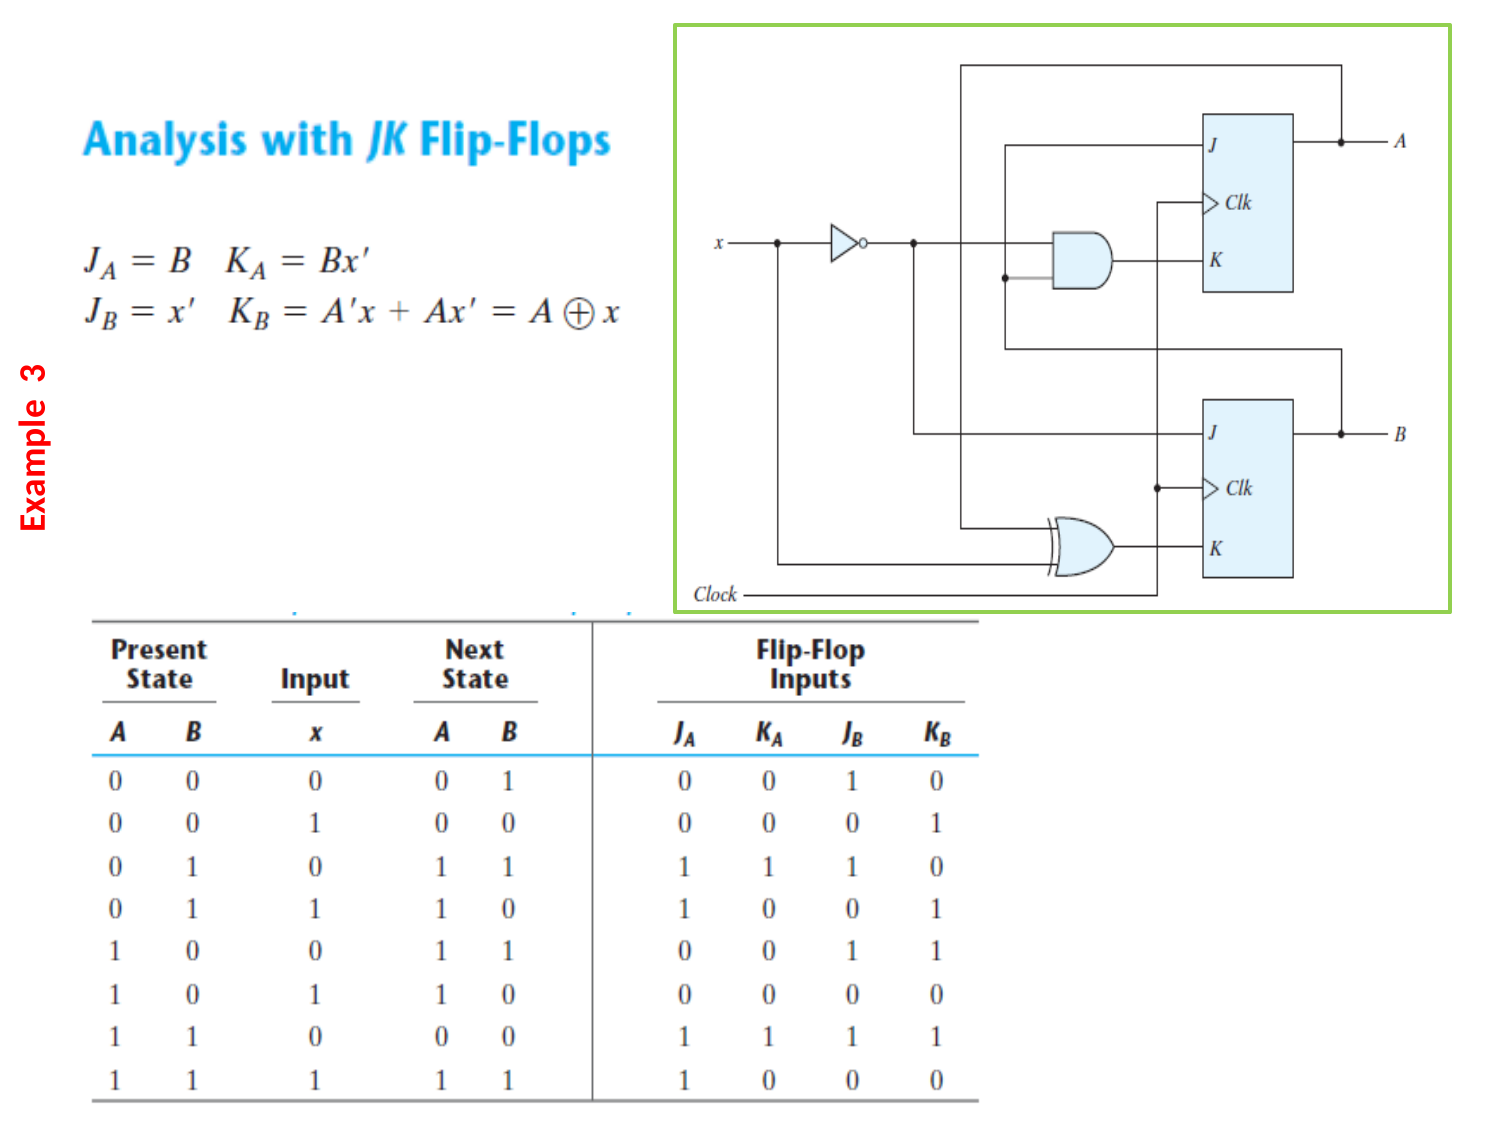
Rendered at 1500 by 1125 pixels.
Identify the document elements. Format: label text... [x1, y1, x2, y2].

picture [62, 224, 651, 351]
picture [37, 87, 638, 188]
text_box Example 3 [0, 362, 76, 548]
picture [74, 37, 1438, 1125]
text_box [673, 23, 1452, 614]
